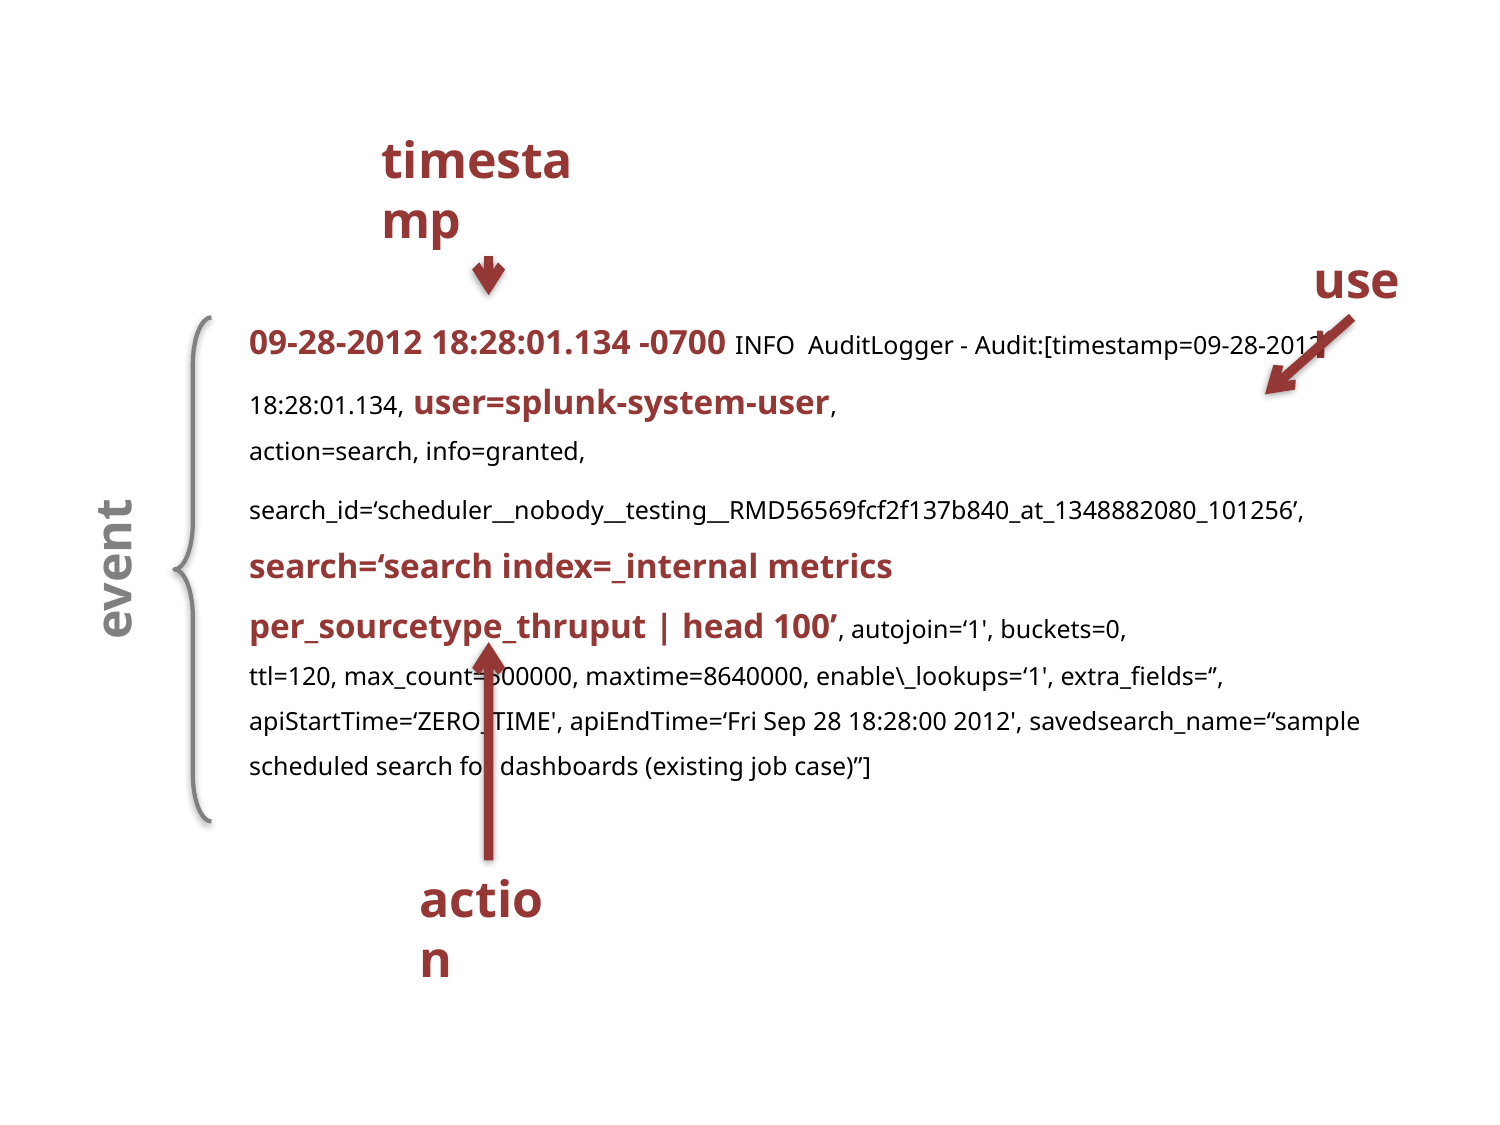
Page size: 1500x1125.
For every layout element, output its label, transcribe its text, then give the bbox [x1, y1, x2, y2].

text_box 09-28-2012 18:28:01.134 -0700 INFO AuditLogger - Audit:[timestamp=09-28-2012 18:28:01.134, user=splunk-system-user, action=search, info=granted, search_id=‘scheduler__nobody__testing__RMD56569fcf2f137b840_at_1348882080_101256’, search=‘search index=_internal metrics per_sourcetype_thruput | head 100’, autojoin=‘1', buckets=0, ttl=120, max_count=500000, maxtime=8640000, enable\_lookups=‘1', extra_fields=‘’, apiStartTime=‘ZERO_TIME', apiEndTime=‘Fri Sep 28 18:28:00 2012', savedsearch_name=“sample scheduled search for dashboards (existing job case)”] [234, 293, 1405, 788]
text_box user [1298, 241, 1420, 377]
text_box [1264, 317, 1353, 395]
text_box [172, 315, 212, 824]
text_box action [404, 860, 573, 995]
text_box timestamp [366, 121, 611, 257]
text_box event [73, 447, 149, 692]
